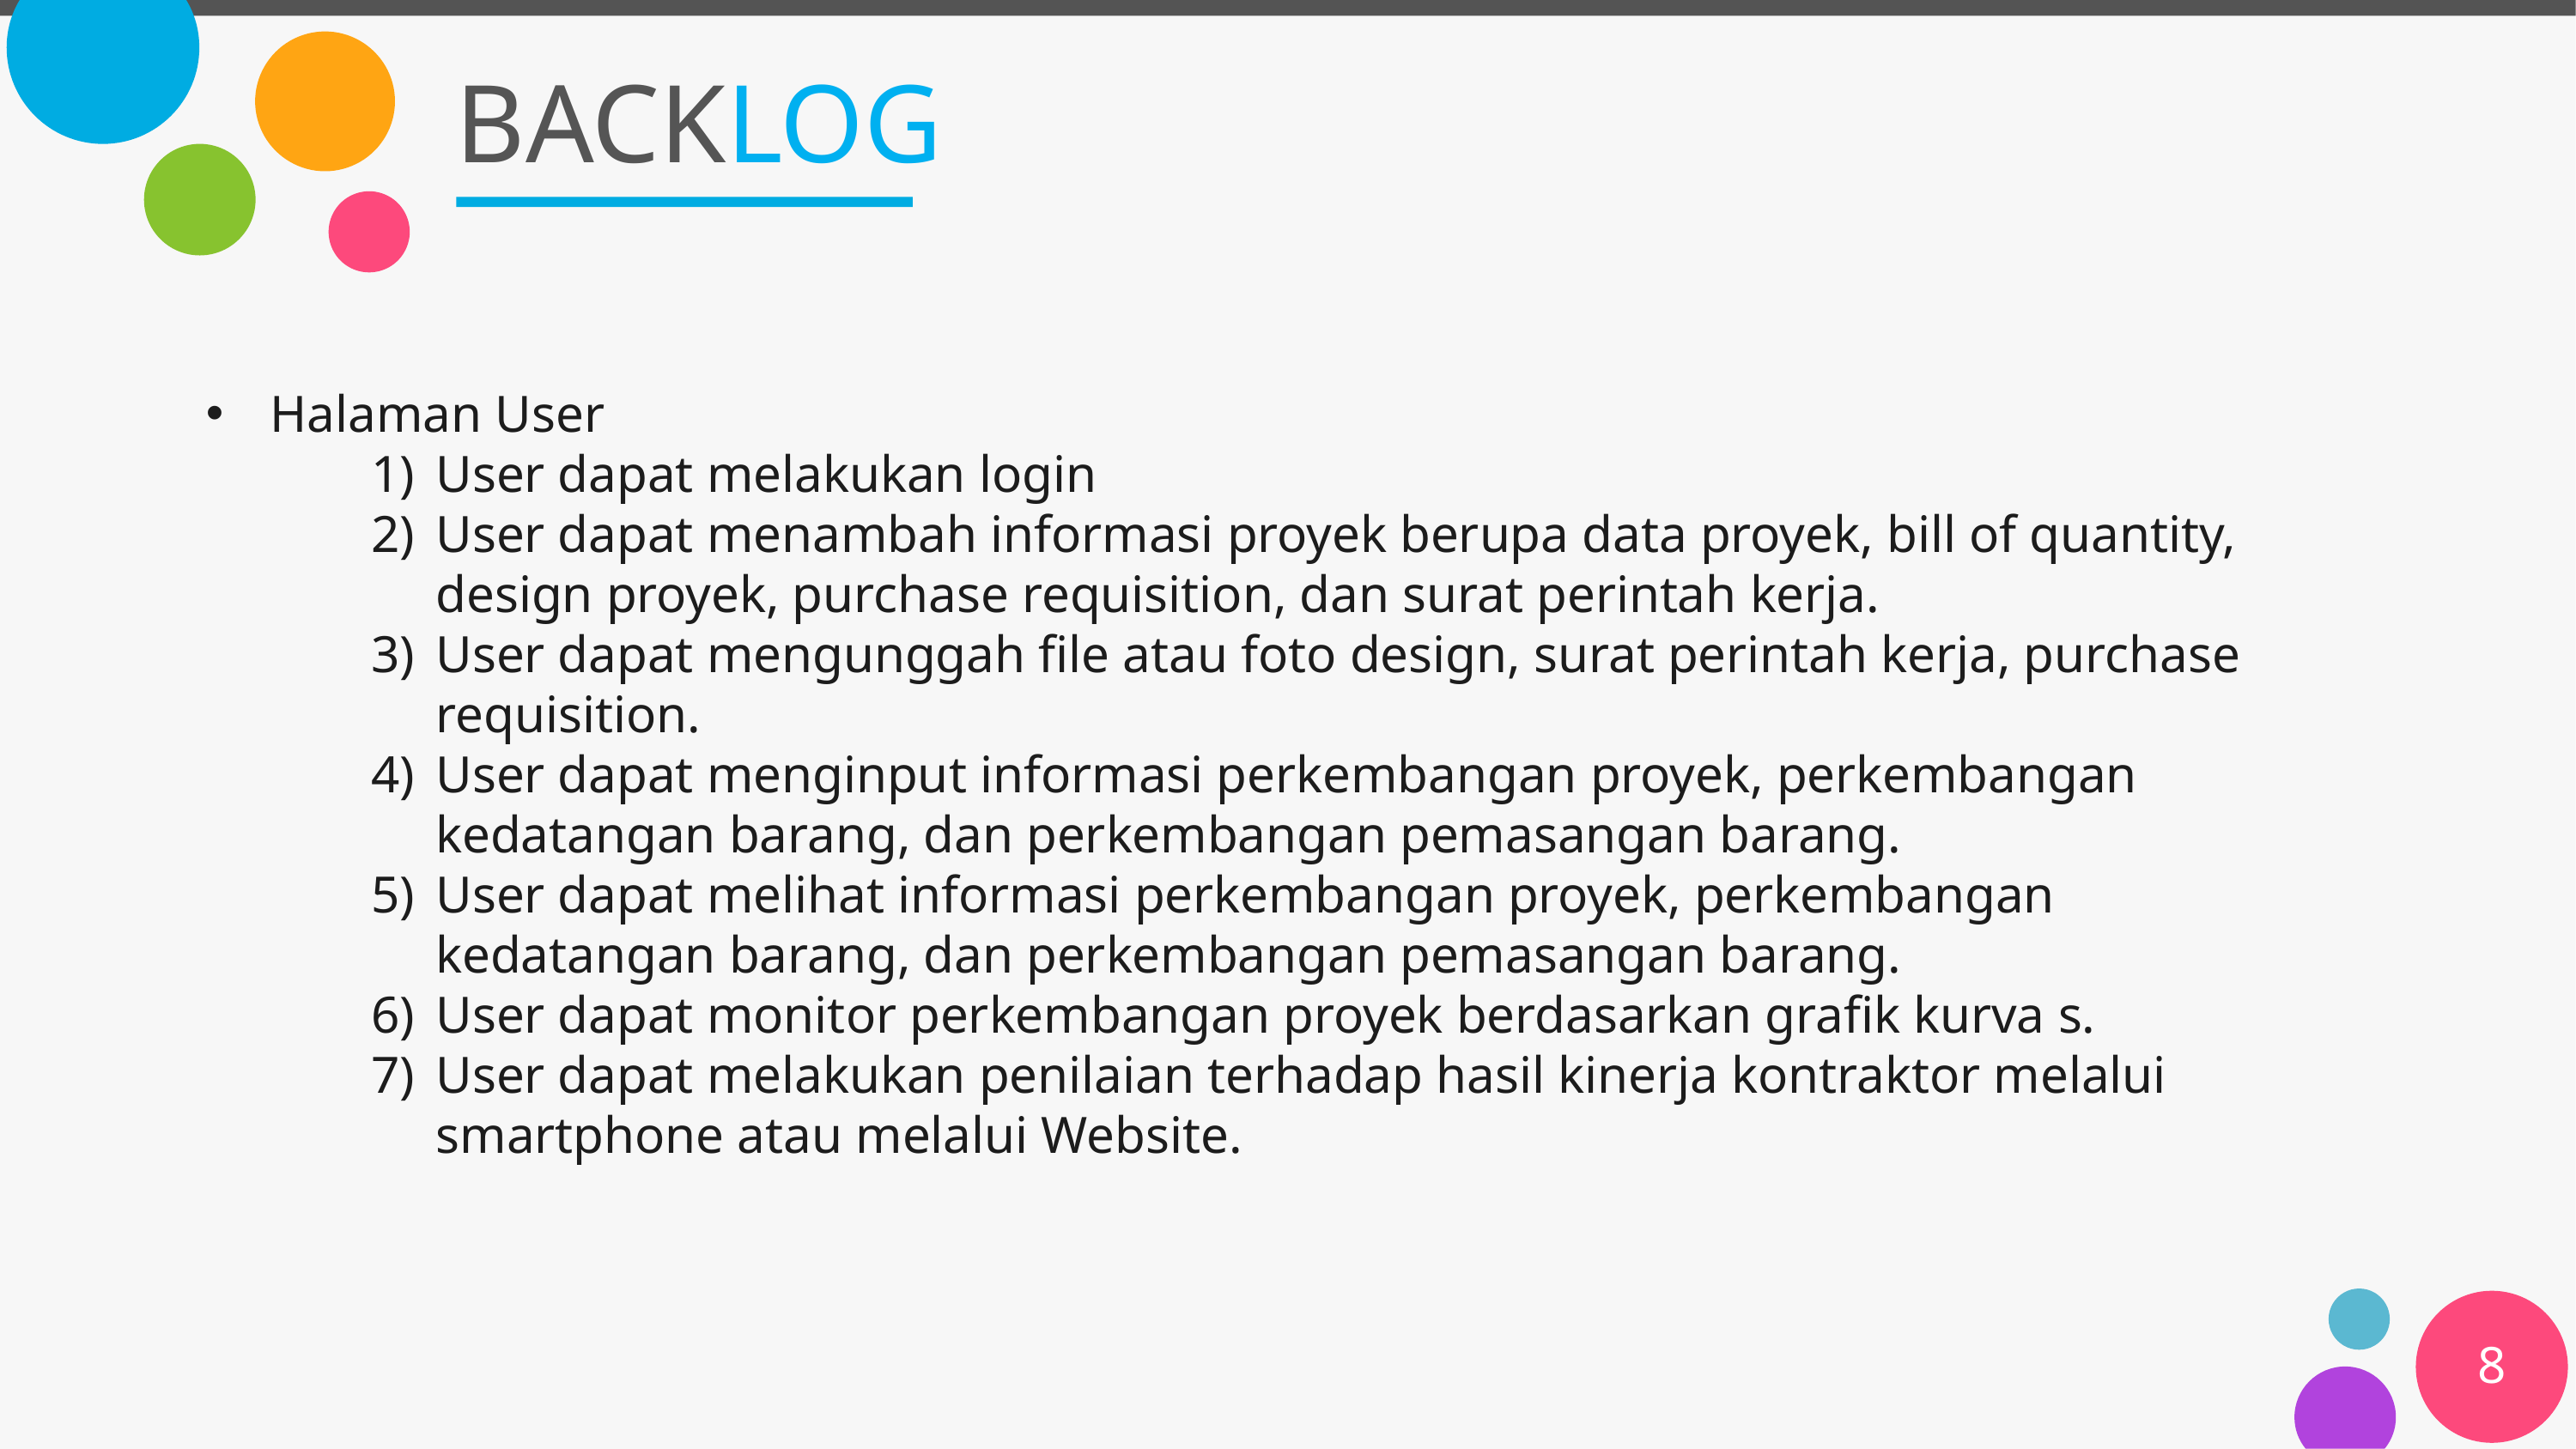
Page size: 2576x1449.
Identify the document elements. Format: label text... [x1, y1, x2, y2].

title BACKLOG [433, 34, 2454, 204]
slide_number 8 [2415, 1328, 2568, 1406]
text_box Halaman User User dapat melakukan login User dapat menambah informasi proyek berupa data proyek, bill of quantity, design proyek, purchase requisition, dan surat perintah kerja. User dapat mengunggah file atau foto design, surat perintah kerja, purchase requisition. User dapat menginput informasi perkembangan proyek, perkembangan kedatangan barang, dan perkembangan pemasangan barang. User dapat melihat informasi perkembangan proyek, perkembangan kedatangan barang, dan perkembangan pemasangan barang. User dapat monitor perkembangan proyek berdasarkan grafik kurva s. User dapat melakukan penilaian terhadap hasil kinerja kontraktor melalui smartphone atau melalui Website. [128, 375, 2254, 1318]
